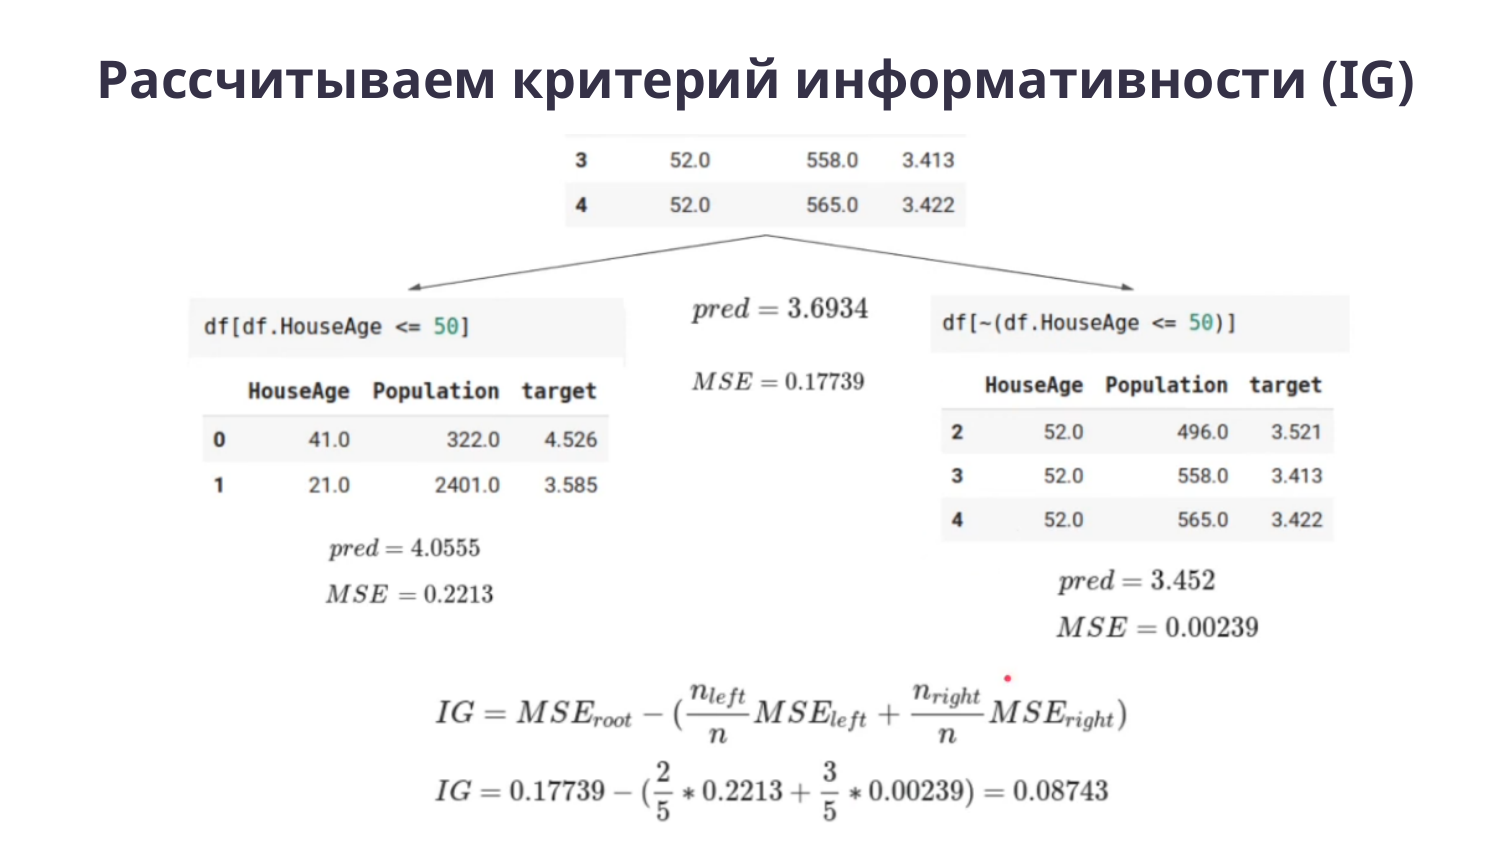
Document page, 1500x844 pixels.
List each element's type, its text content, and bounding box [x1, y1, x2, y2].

title Рассчитываем критерий информативности (IG) [0, 0, 1500, 164]
picture [182, 134, 1361, 844]
